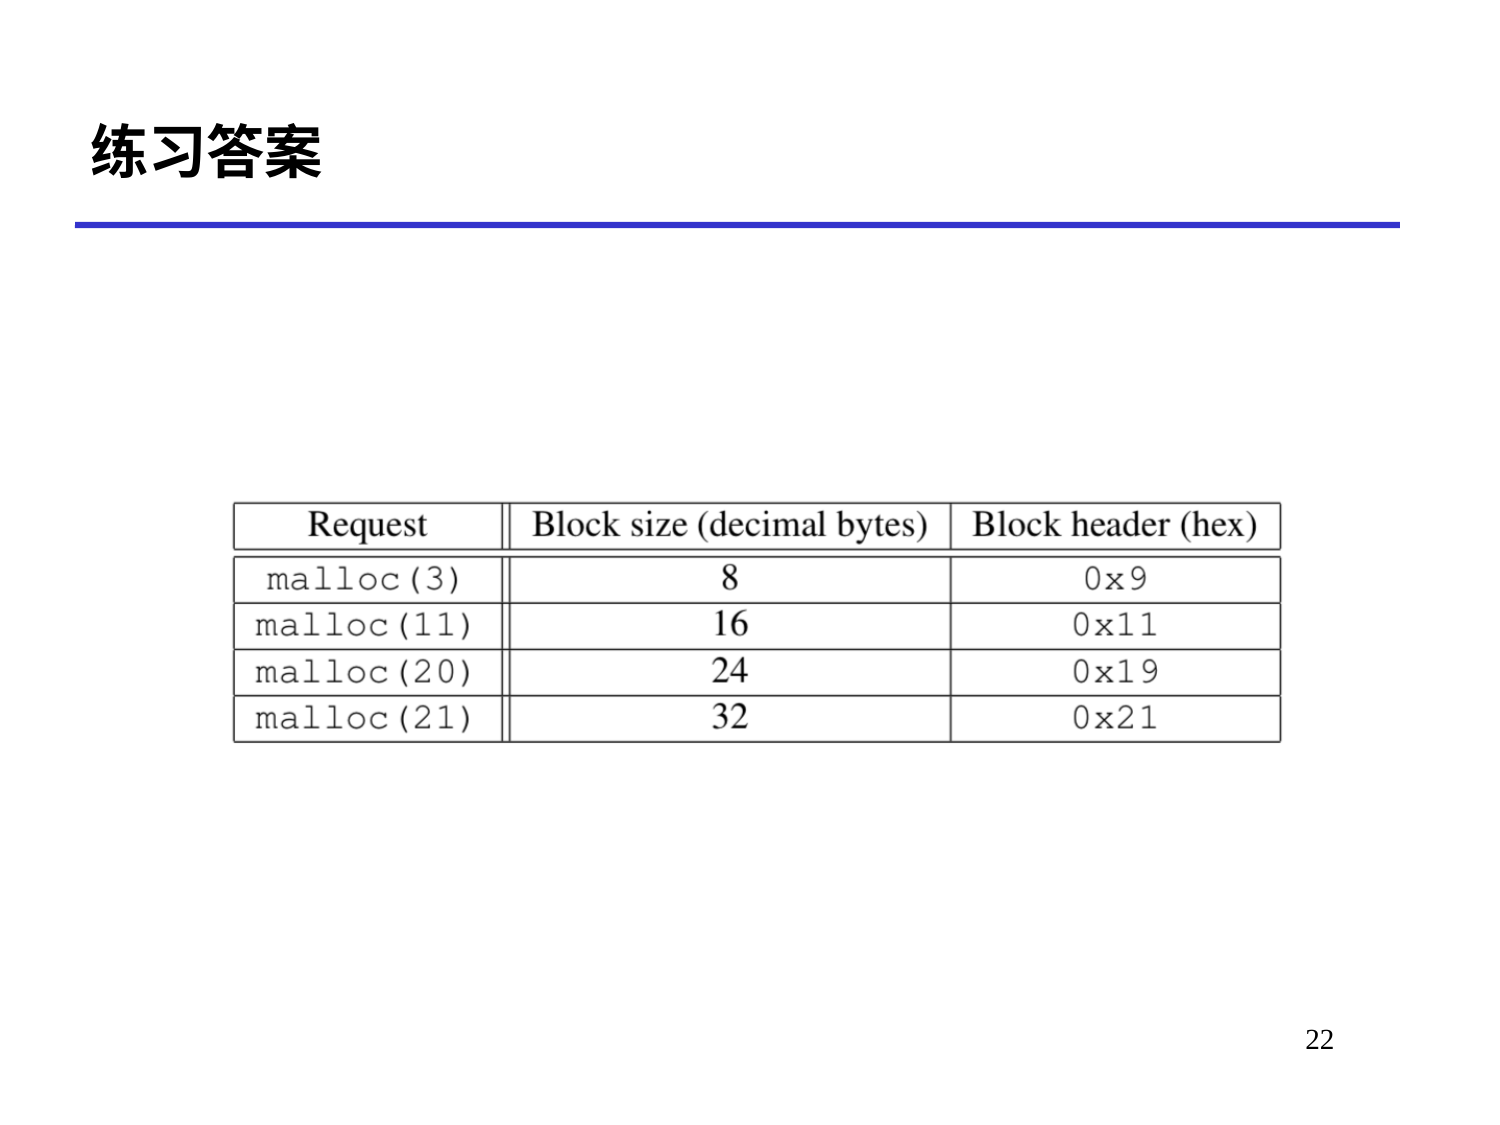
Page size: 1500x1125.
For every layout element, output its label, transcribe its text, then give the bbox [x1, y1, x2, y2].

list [210, 485, 1303, 765]
slide_number * [1137, 1012, 1350, 1088]
title 练习答案 [75, 75, 1400, 225]
